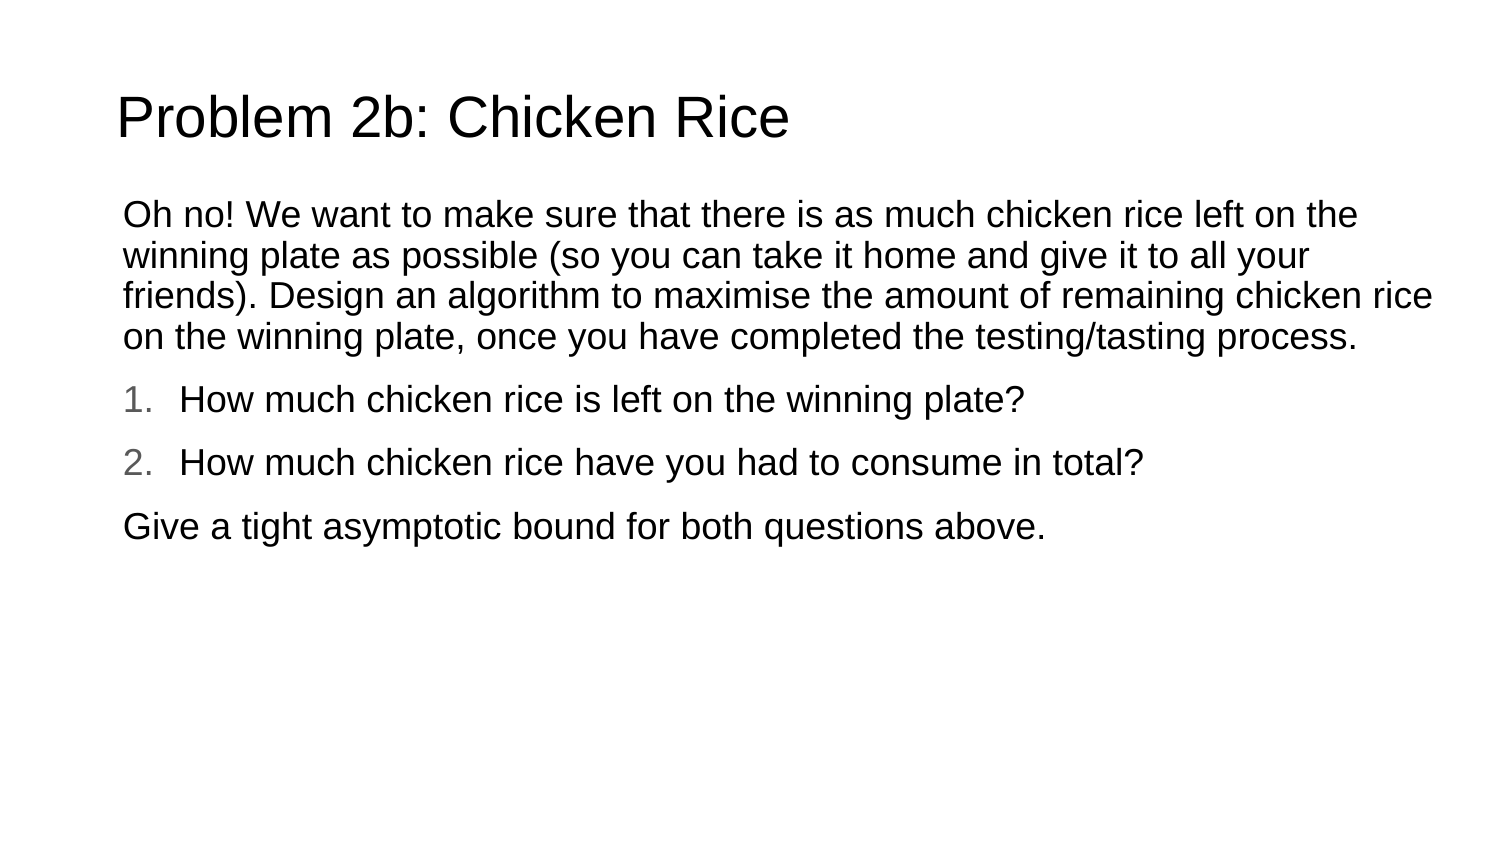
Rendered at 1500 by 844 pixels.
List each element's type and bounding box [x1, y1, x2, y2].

list [105, 189, 1452, 793]
title [105, 56, 1017, 182]
